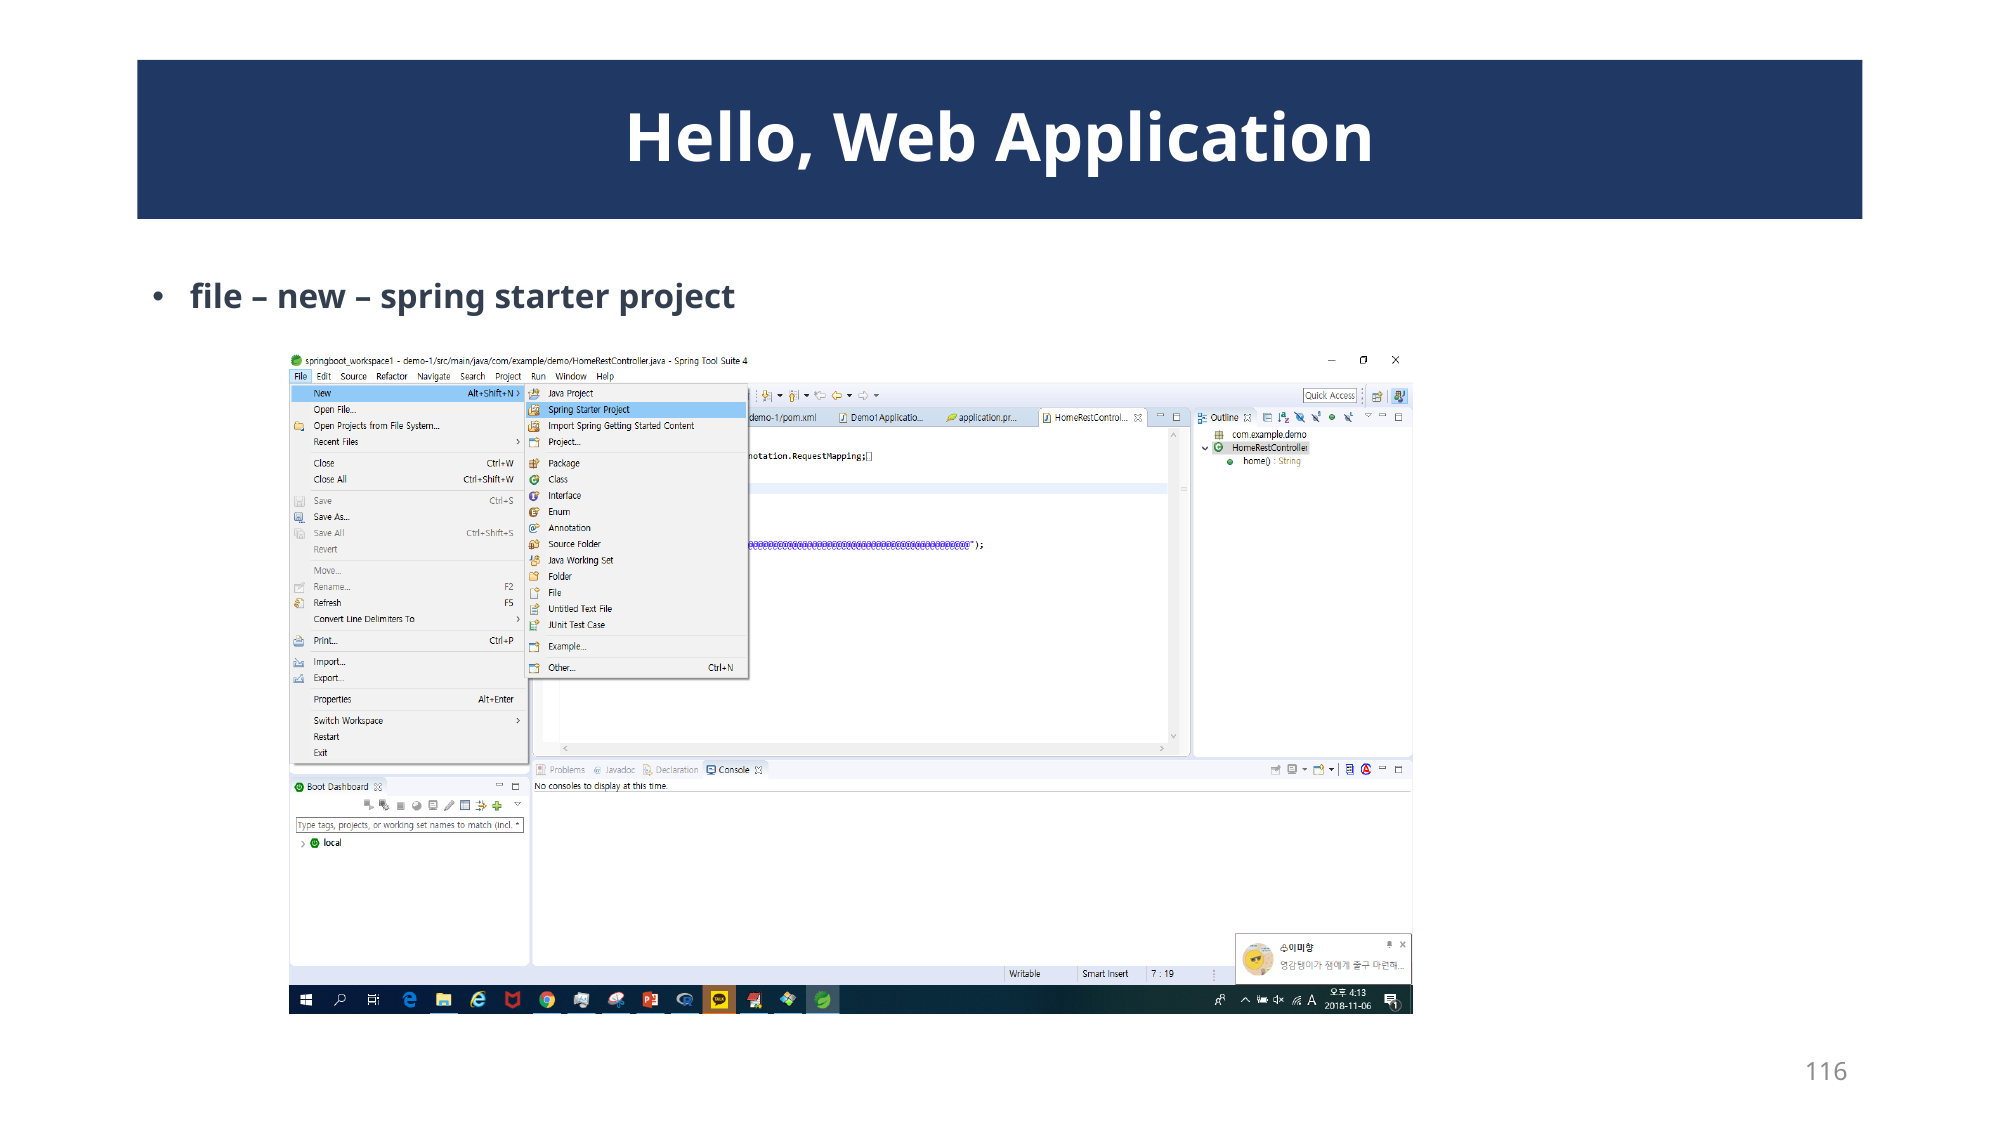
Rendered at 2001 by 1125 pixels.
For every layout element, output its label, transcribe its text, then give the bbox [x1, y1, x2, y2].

slide_number 116 [1412, 1042, 1863, 1103]
title Hello, Web Application [137, 59, 1863, 219]
picture [289, 352, 1413, 1014]
list file – new – spring starter project [137, 248, 1863, 1014]
